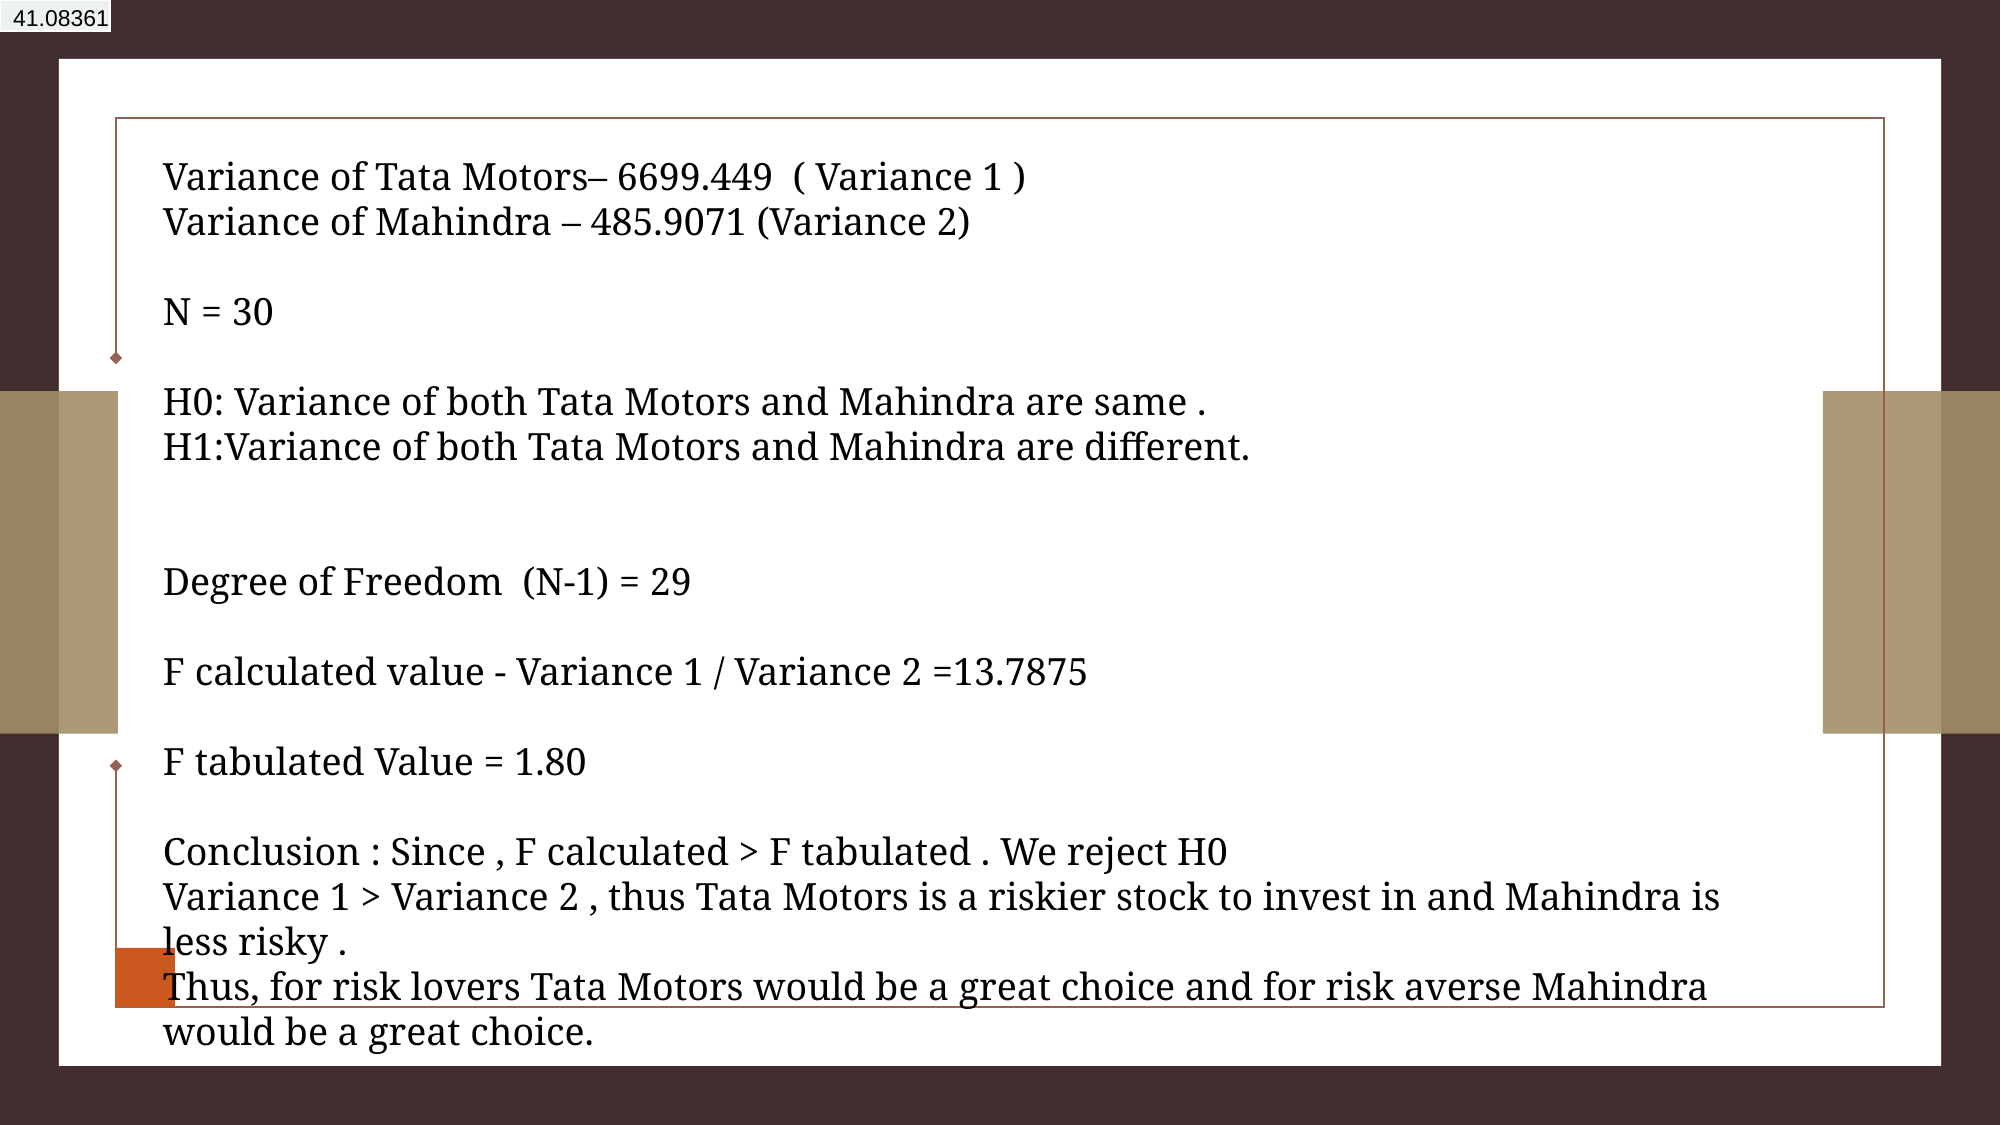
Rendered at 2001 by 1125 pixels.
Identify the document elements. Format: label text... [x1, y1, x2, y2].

table_header 41.08361 [1, 1, 109, 30]
text_box Variance of Tata Motors– 6699.449 ( Variance 1 ) Variance of Mahindra – 485.9071 (Variance 2) N = 30 H0: Variance of both Tata Motors and Mahindra are same . H1:Variance of both Tata Motors and Mahindra are different. Degree of Freedom (N-1) = 29 F calculated value - Variance 1 / Variance 2 =13.7875 F tabulated Value = 1.80 Conclusion : Since , F calculated > F tabulated . We reject H0 Variance 1 > Variance 2 , thus Tata Motors is a riskier stock to invest in and Mahindra is less risky . Thus, for risk lovers Tata Motors would be a great choice and for risk averse Mahindra would be a great choice. [147, 145, 1809, 1106]
